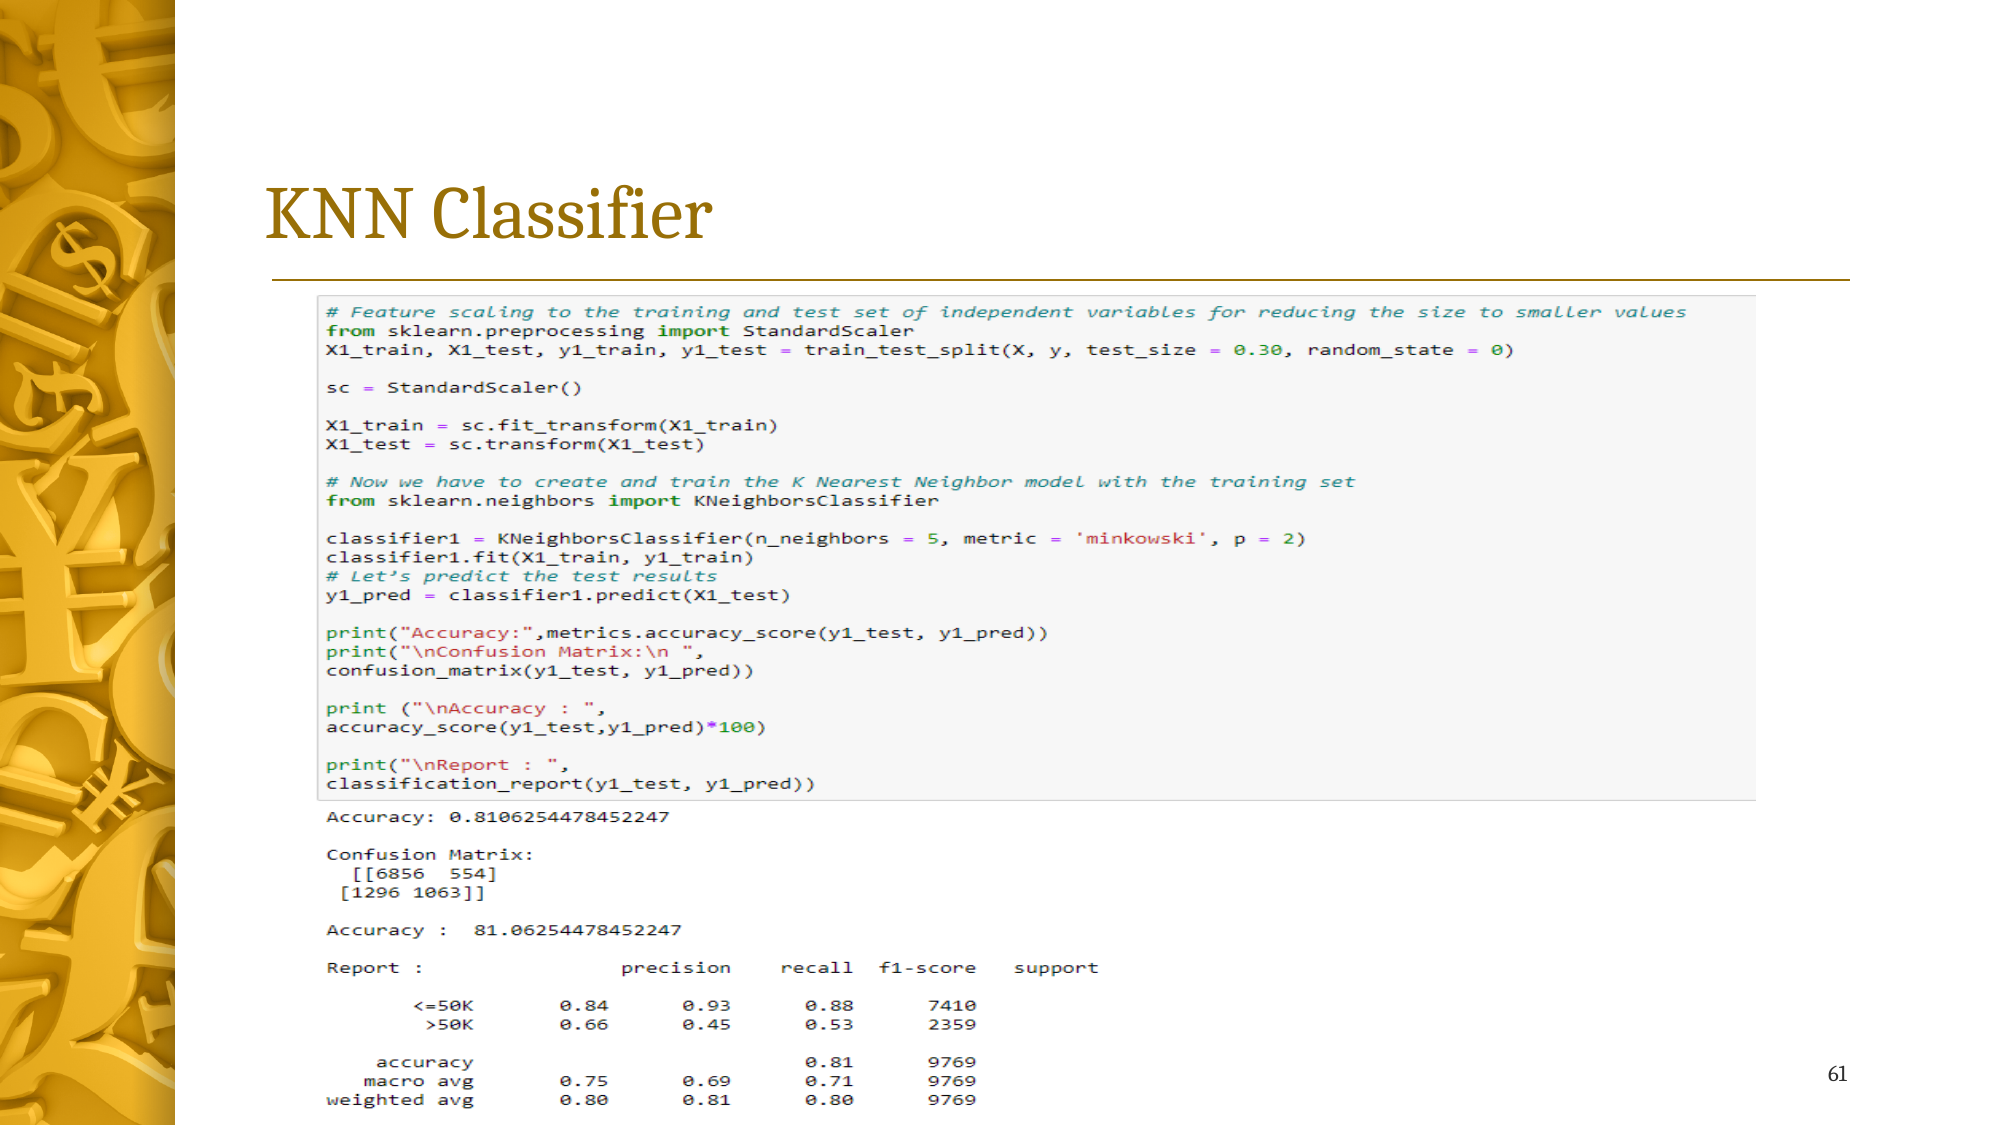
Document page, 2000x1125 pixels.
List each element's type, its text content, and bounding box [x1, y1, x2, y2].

title KNN Classifier [249, 62, 1863, 263]
slide_number 61 [1756, 1050, 1863, 1096]
picture [0, 0, 175, 1125]
picture [314, 294, 1756, 1125]
